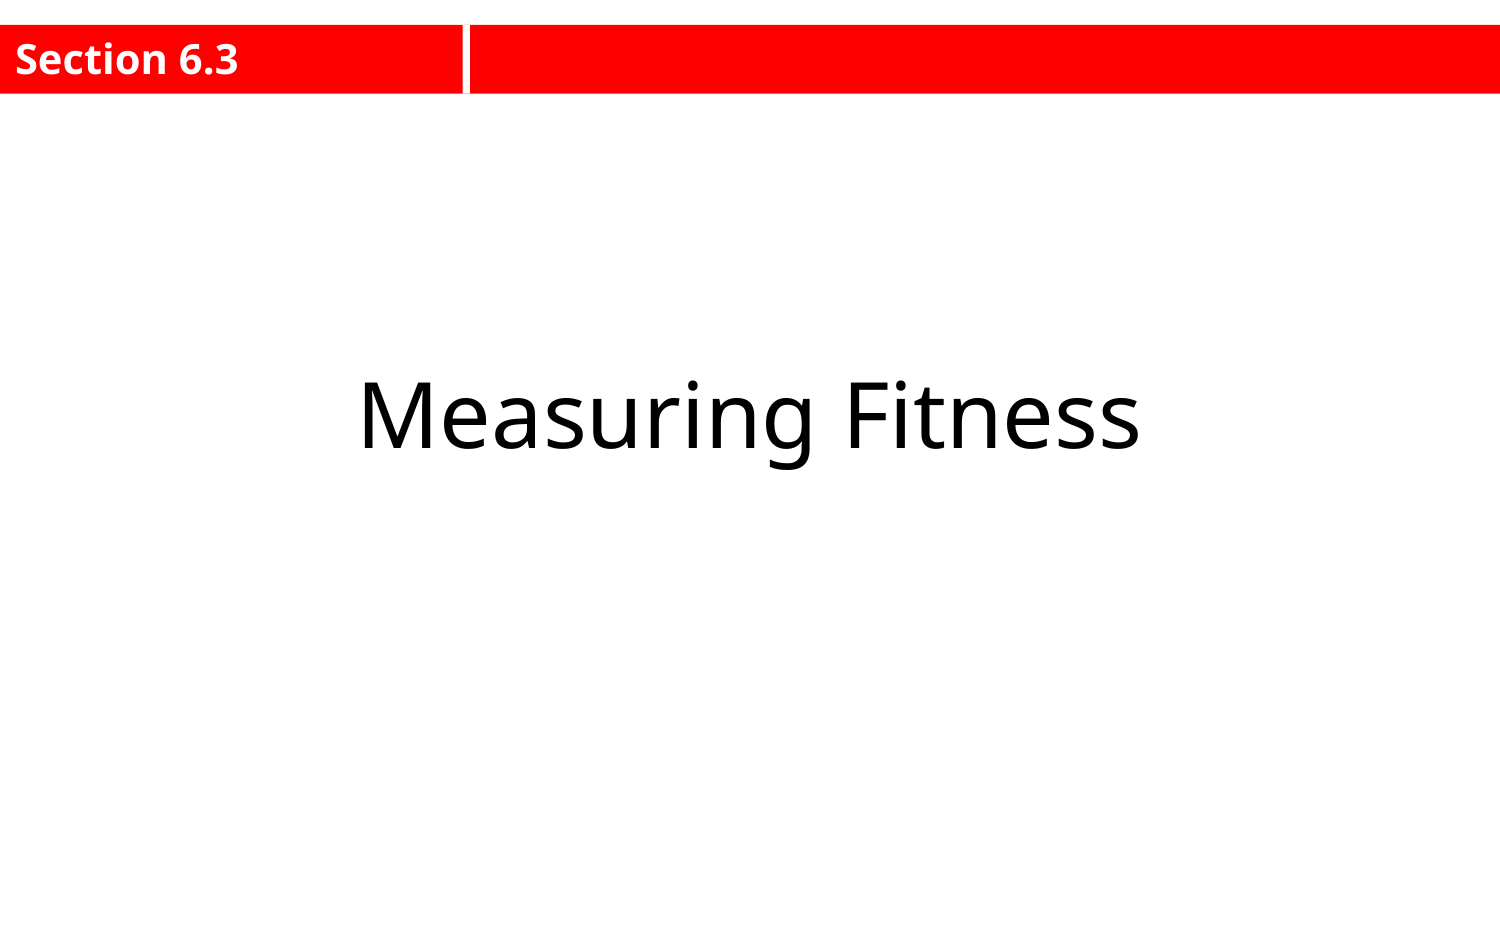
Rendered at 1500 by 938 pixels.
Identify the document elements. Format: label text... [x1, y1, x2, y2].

text_box Section 6.3 [470, 24, 1500, 94]
text_box Section 6.3 [0, 24, 462, 94]
text_box [462, 24, 470, 94]
text_box Measuring Fitness [0, 350, 1500, 585]
